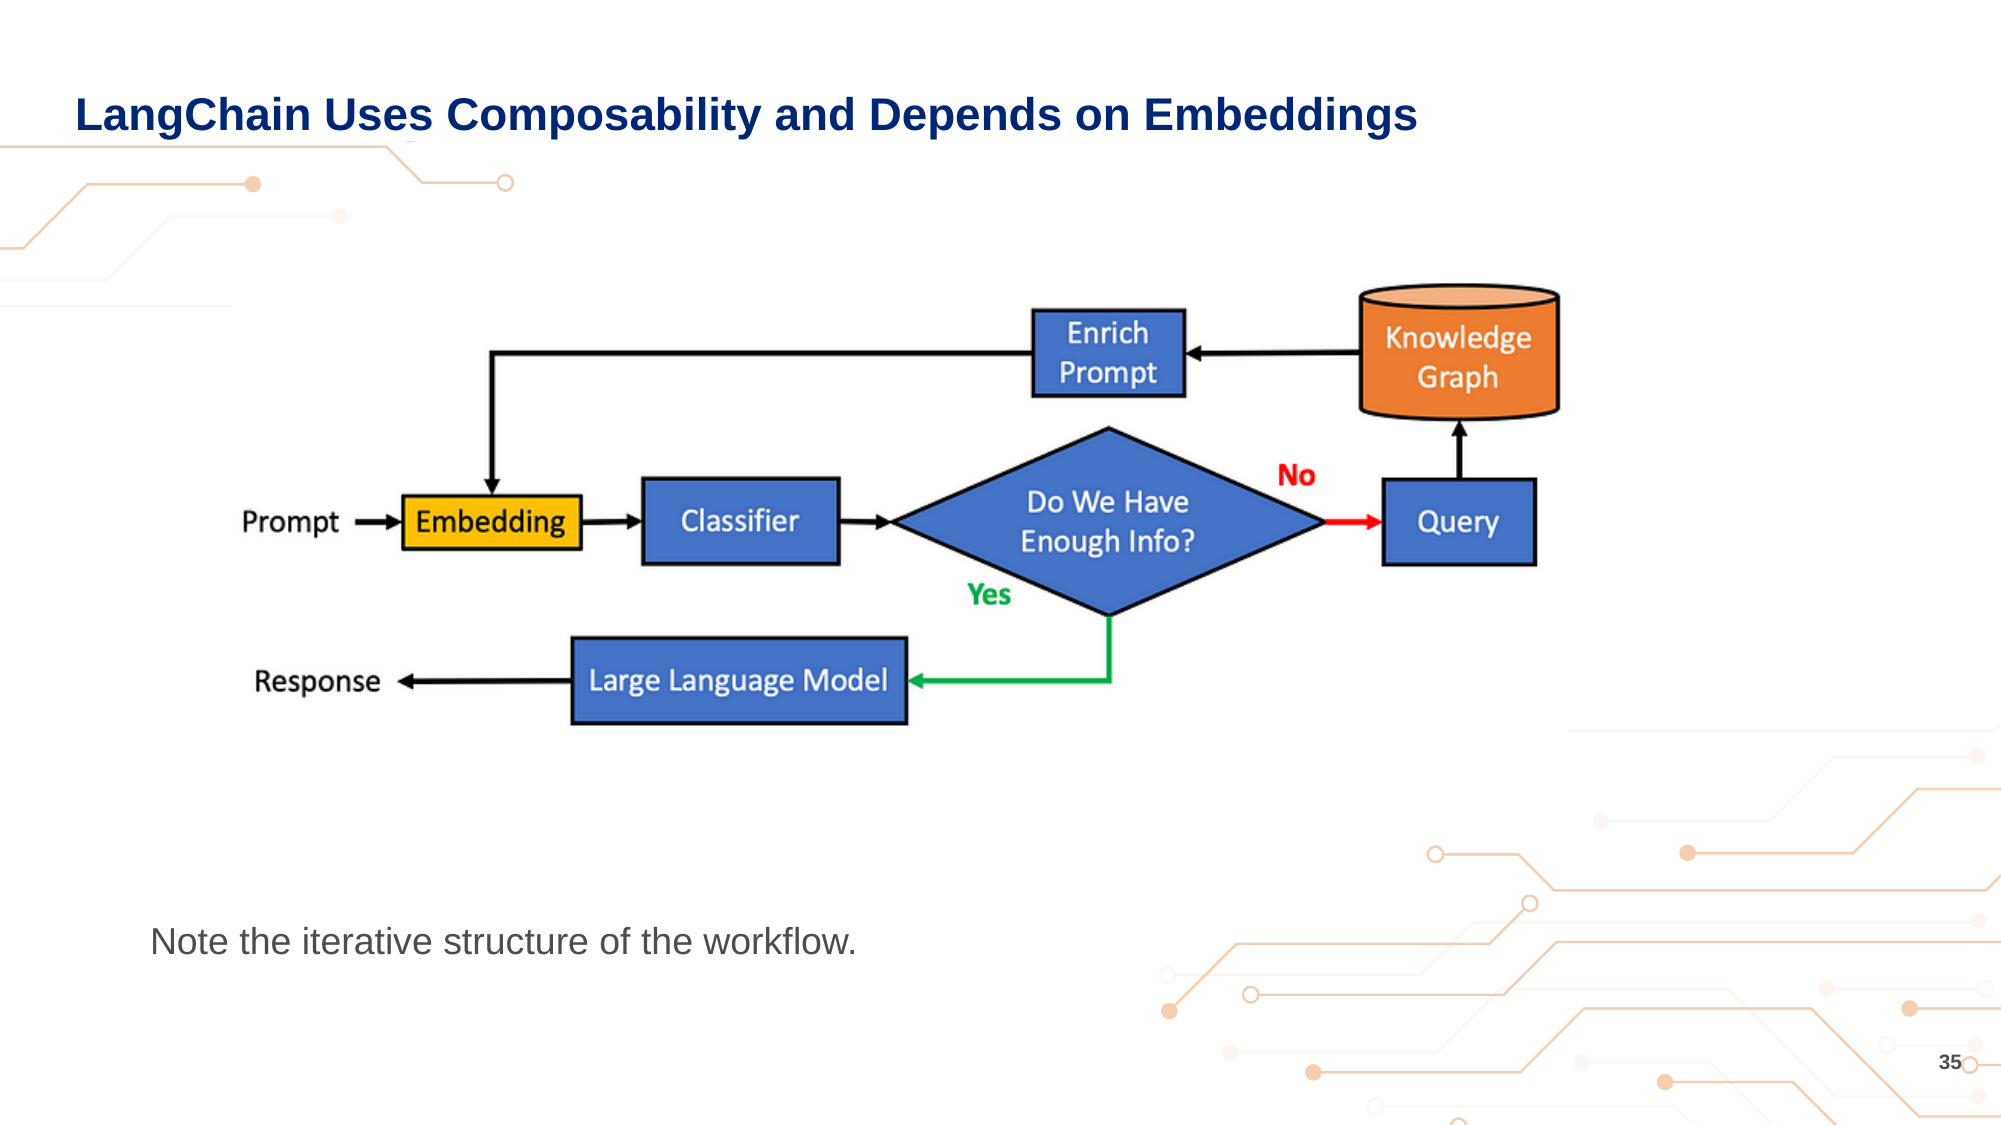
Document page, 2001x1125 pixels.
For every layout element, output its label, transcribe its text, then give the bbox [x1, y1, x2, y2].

list Note the iterative structure of the workflow. [150, 917, 1650, 989]
picture [232, 279, 1568, 738]
title LangChain Uses Composability and Depends on Embeddings [75, 91, 1650, 142]
